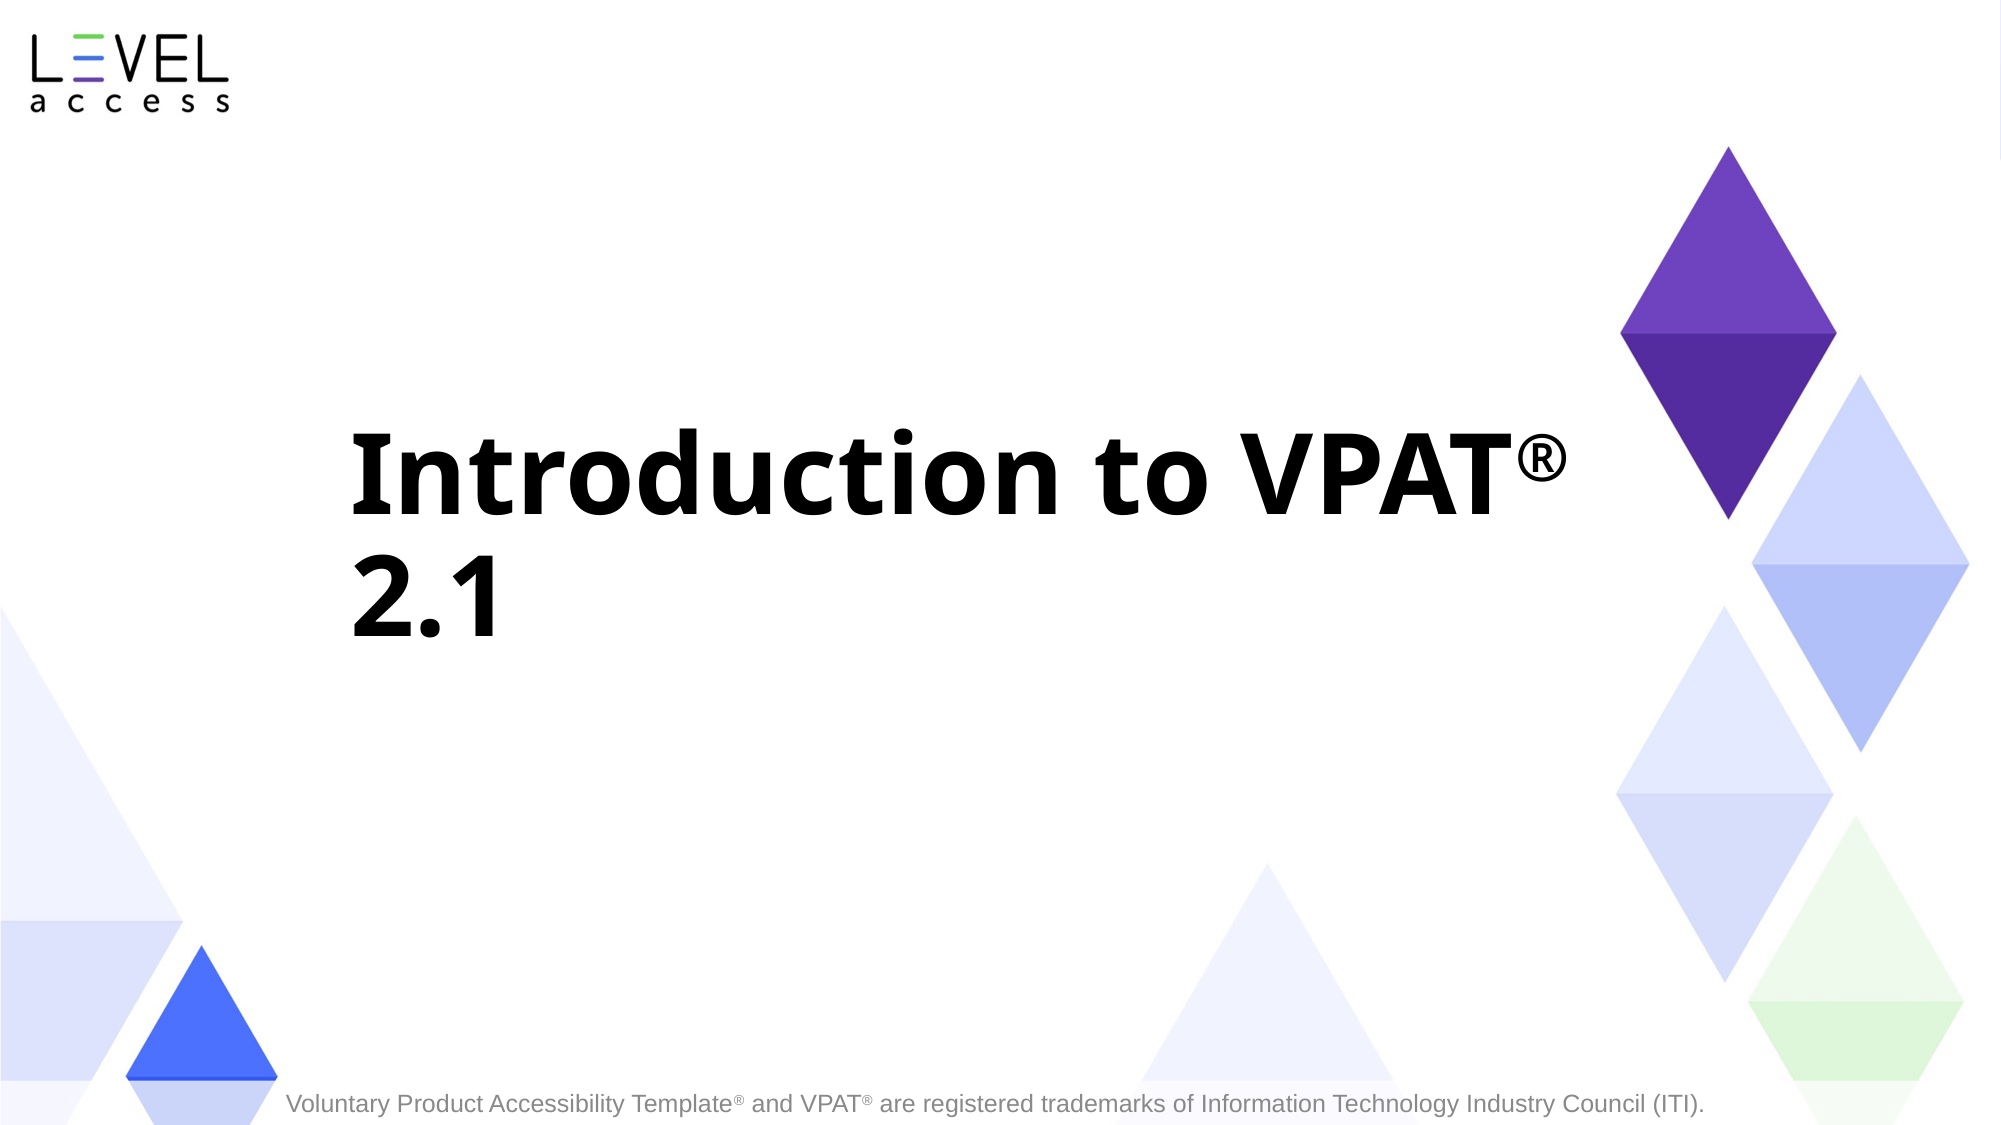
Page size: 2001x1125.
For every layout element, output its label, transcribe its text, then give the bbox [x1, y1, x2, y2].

text_box Voluntary Product Accessibility Template® and VPAT® are registered trademarks of Information Technology Industry Council (ITI). [0, 1080, 2000, 1125]
title Introduction to VPAT® 2.1 [335, 309, 1629, 669]
picture [0, 0, 2001, 1125]
